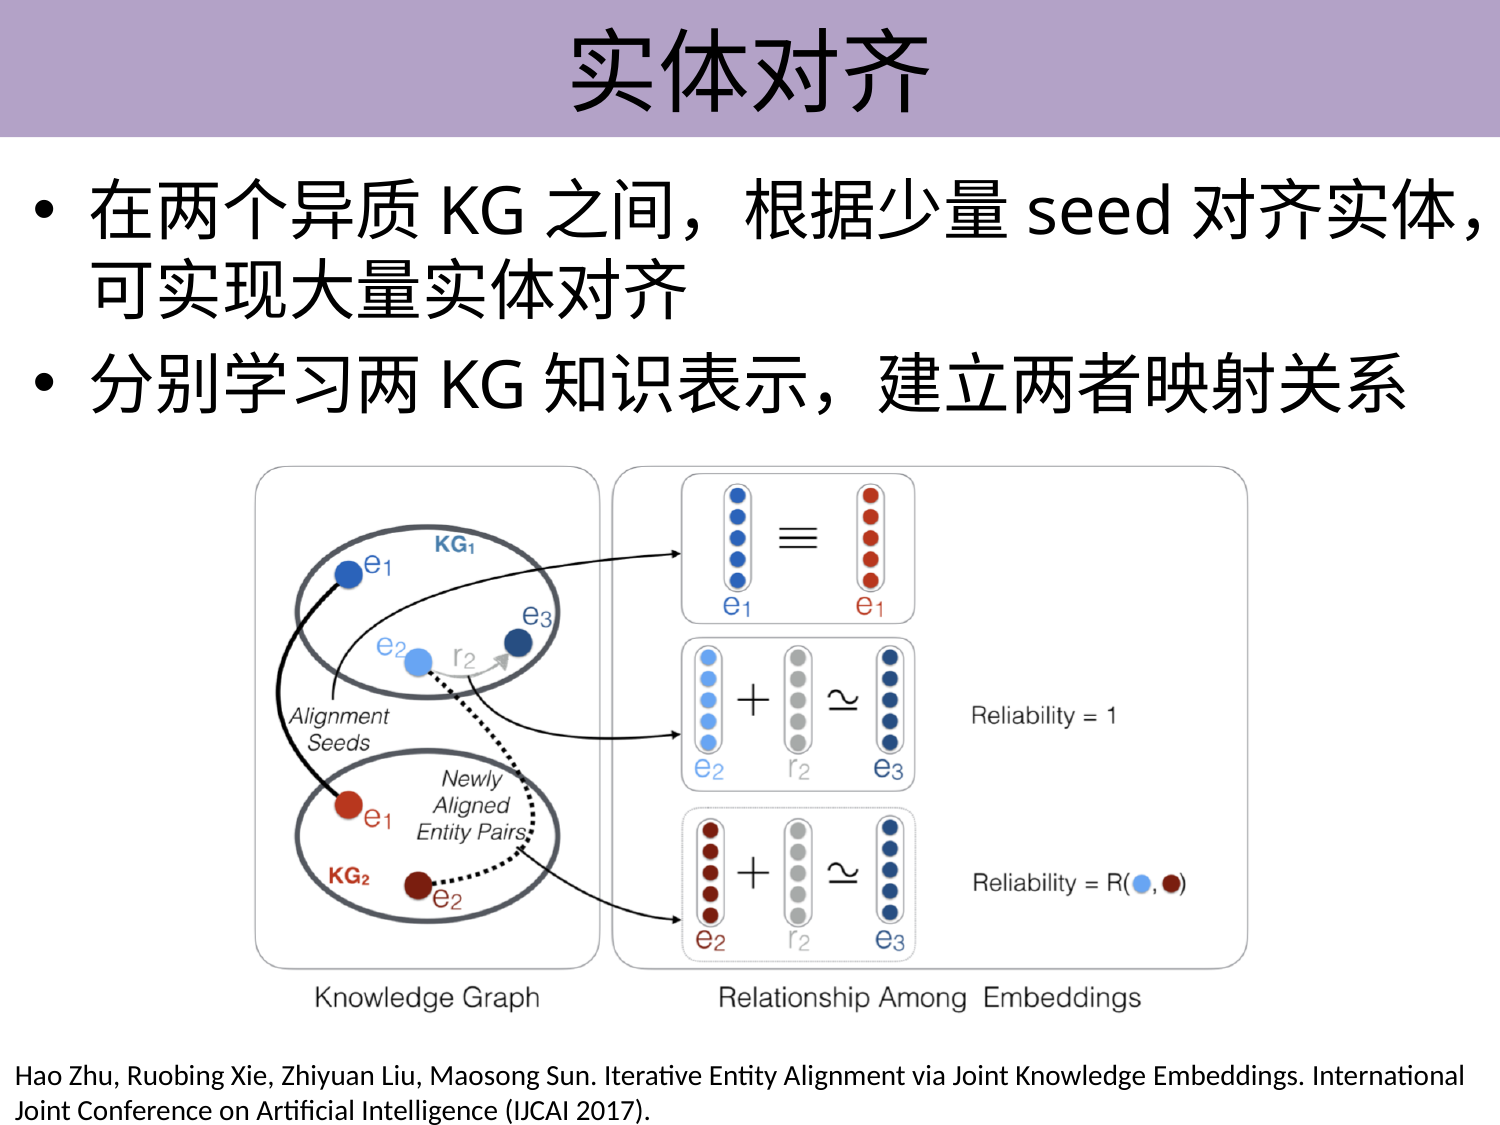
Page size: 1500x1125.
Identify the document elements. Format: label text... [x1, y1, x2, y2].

picture [234, 437, 1266, 1027]
list 在两个异质KG之间，根据少量seed对齐实体，可实现大量实体对齐 分别学习两KG知识表示，建立两者映射关系 [17, 160, 1483, 1049]
title 实体对齐 [0, 0, 1500, 138]
text_box Hao Zhu, Ruobing Xie, Zhiyuan Liu, Maosong Sun. Iterative Entity Alignment via Joint Knowledge Embeddings. International Joint Conference on Artificial Intelligence (IJCAI 2017). [0, 1049, 1500, 1125]
